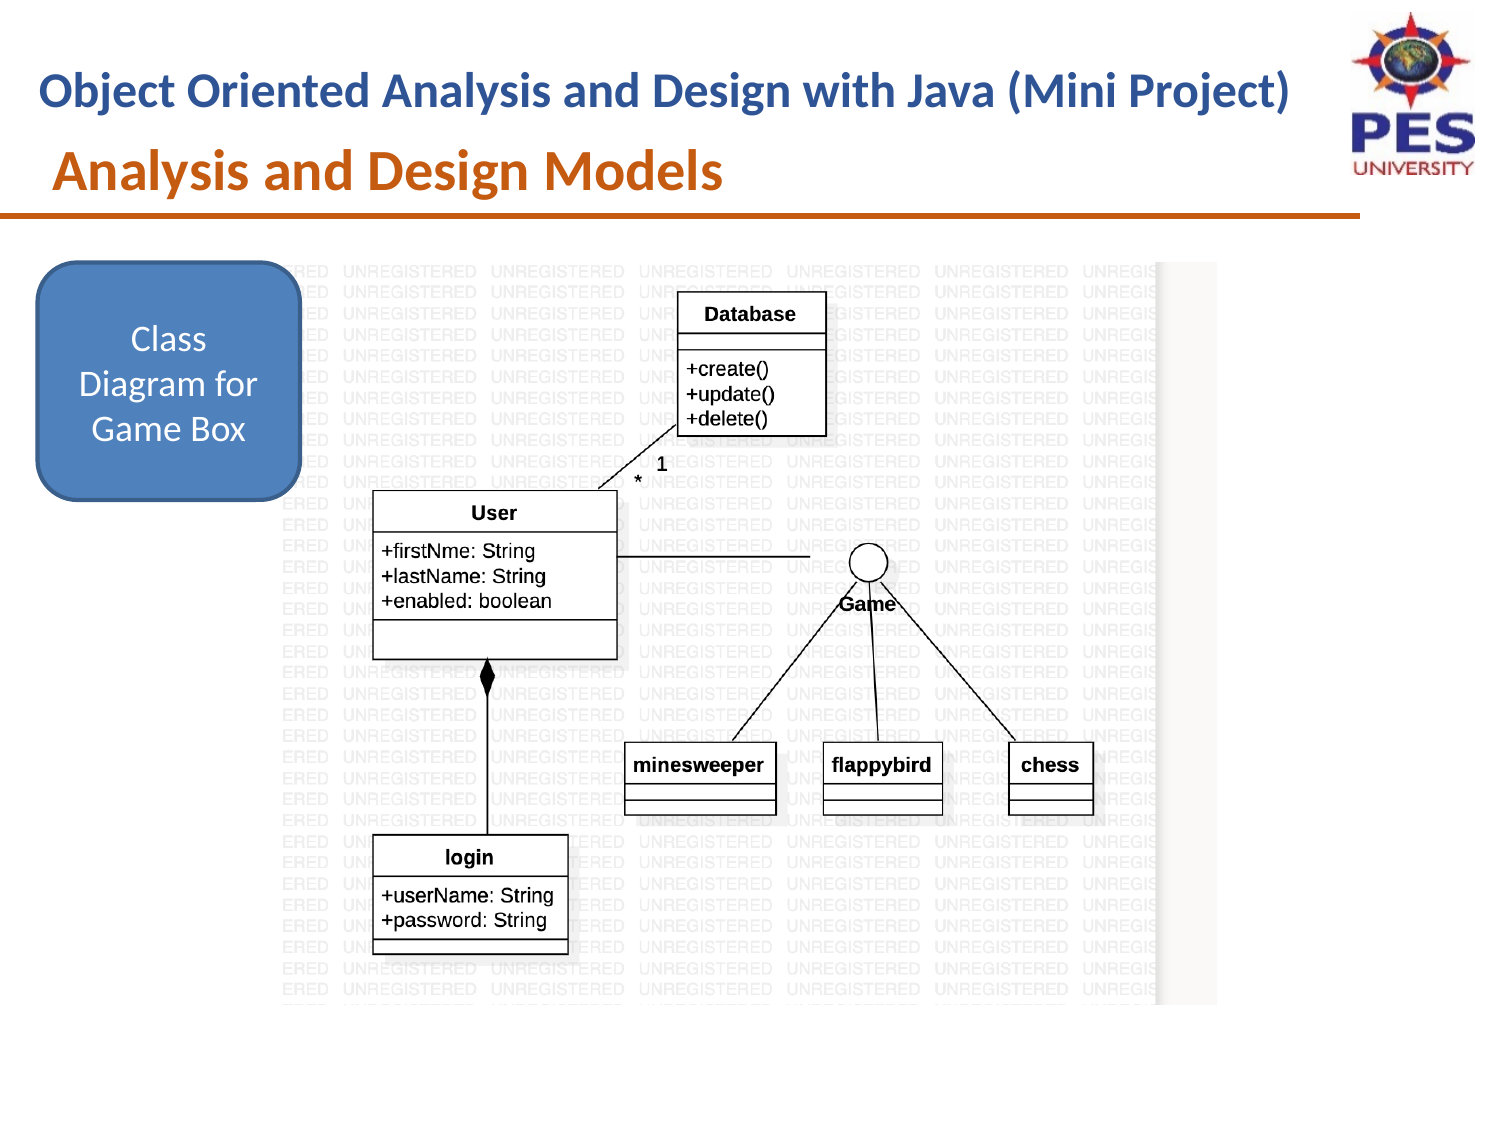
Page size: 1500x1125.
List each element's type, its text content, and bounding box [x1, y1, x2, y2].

text_box Analysis and Design Models [37, 125, 1288, 210]
text_box Class Diagram for Game Box [35, 260, 278, 503]
text_box Object Oriented Analysis and Design with Java (Mini Project) [24, 49, 1344, 125]
picture [1349, 12, 1476, 176]
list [282, 262, 1218, 1006]
